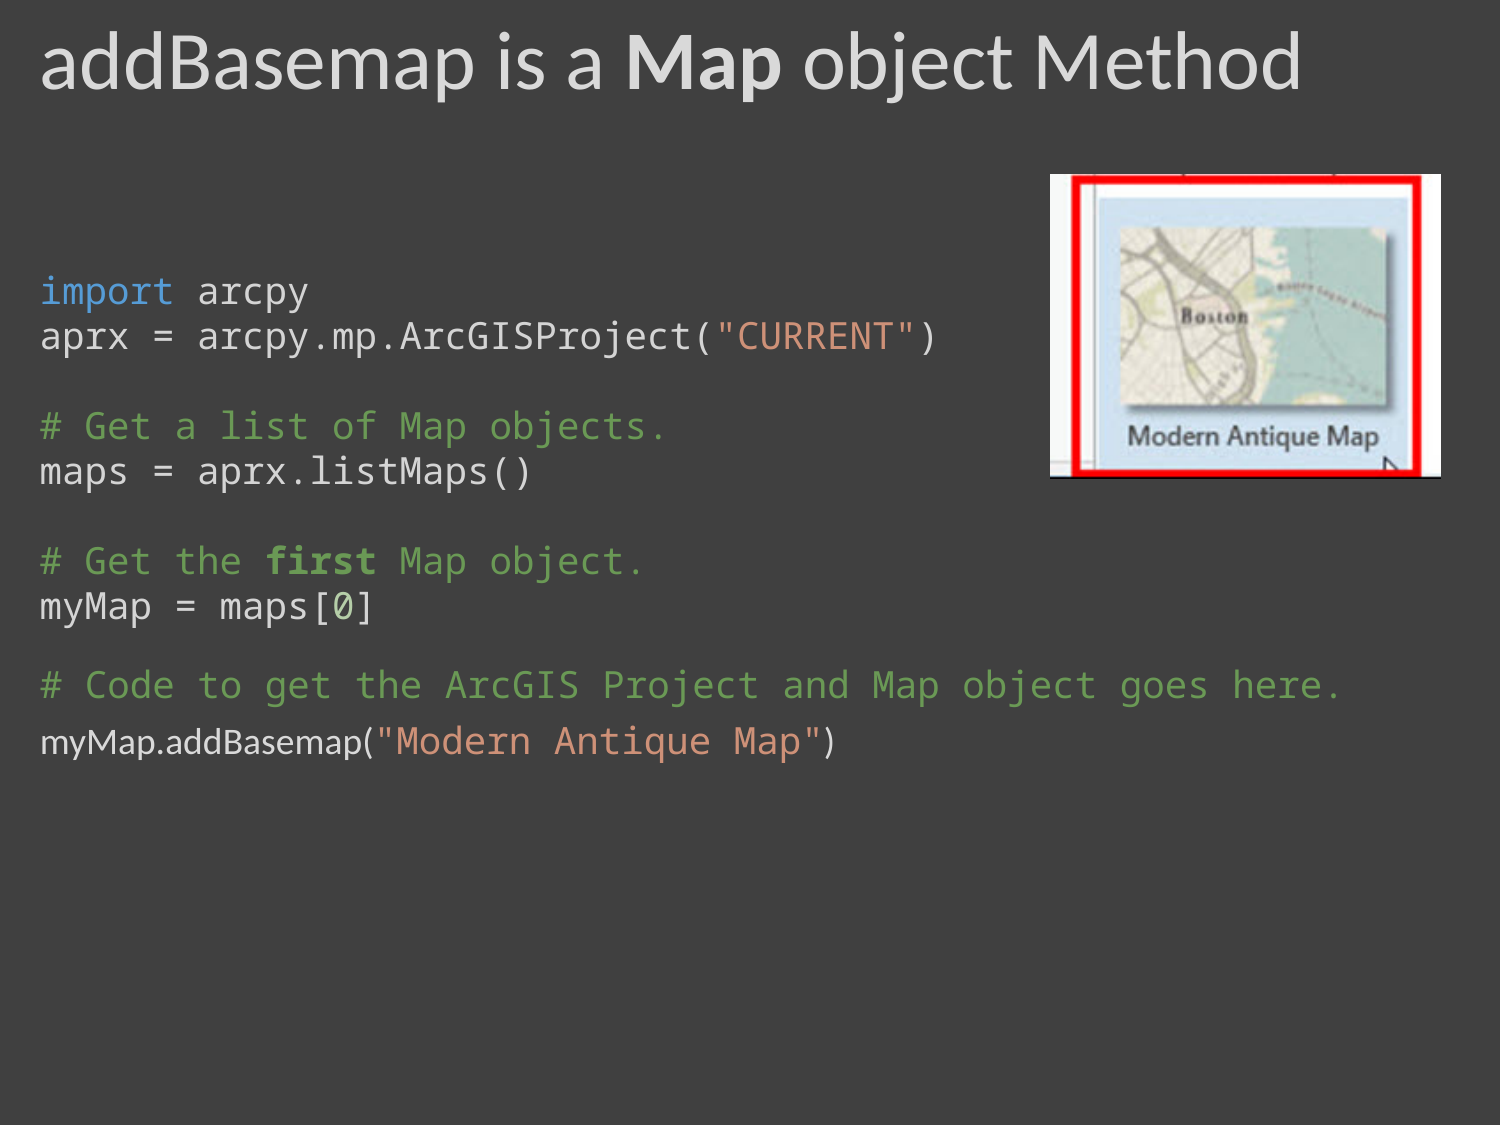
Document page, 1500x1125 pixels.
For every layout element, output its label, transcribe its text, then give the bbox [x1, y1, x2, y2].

picture [1049, 174, 1441, 495]
text_box import arcpy aprx = arcpy.mp.ArcGISProject("CURRENT") # Get a list of Map objects. maps = aprx.listMaps() # Get the first Map object. myMap = maps[0] [24, 259, 1048, 725]
title addBasemap is a Map object Method [24, 24, 1338, 100]
list # Code to get the ArcGIS Project and Map object goes here. myMap.addBasemap("Modern Antique Map") [24, 149, 1475, 1038]
